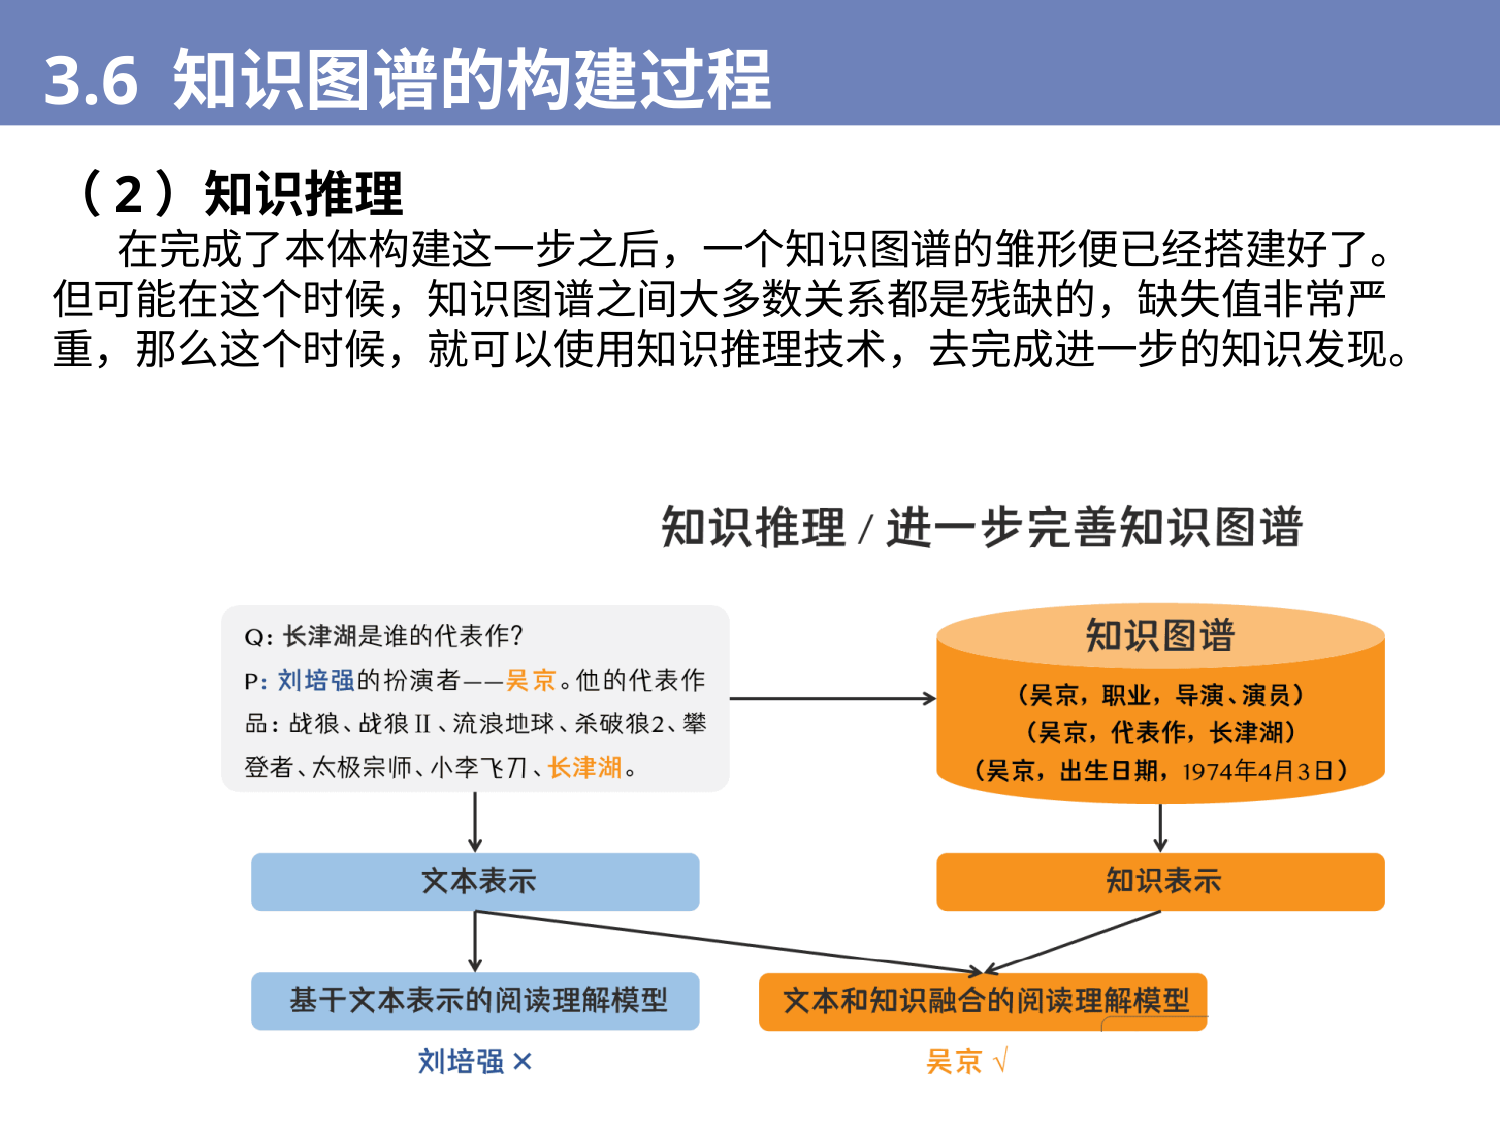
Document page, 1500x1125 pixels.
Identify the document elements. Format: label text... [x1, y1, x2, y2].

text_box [199, 474, 1394, 1080]
text_box 3.6 知识图谱的构建过程 [0, 0, 1500, 126]
text_box （2）知识推理 在完成了本体构建这一步之后，一个知识图谱的雏形便已经搭建好了。但可能在这个时候，知识图谱之间大多数关系都是残缺的，缺失值非常严重，那么这个时候，就可以使用知识推理技术，去完成进一步的知识发现。 [37, 126, 1438, 381]
